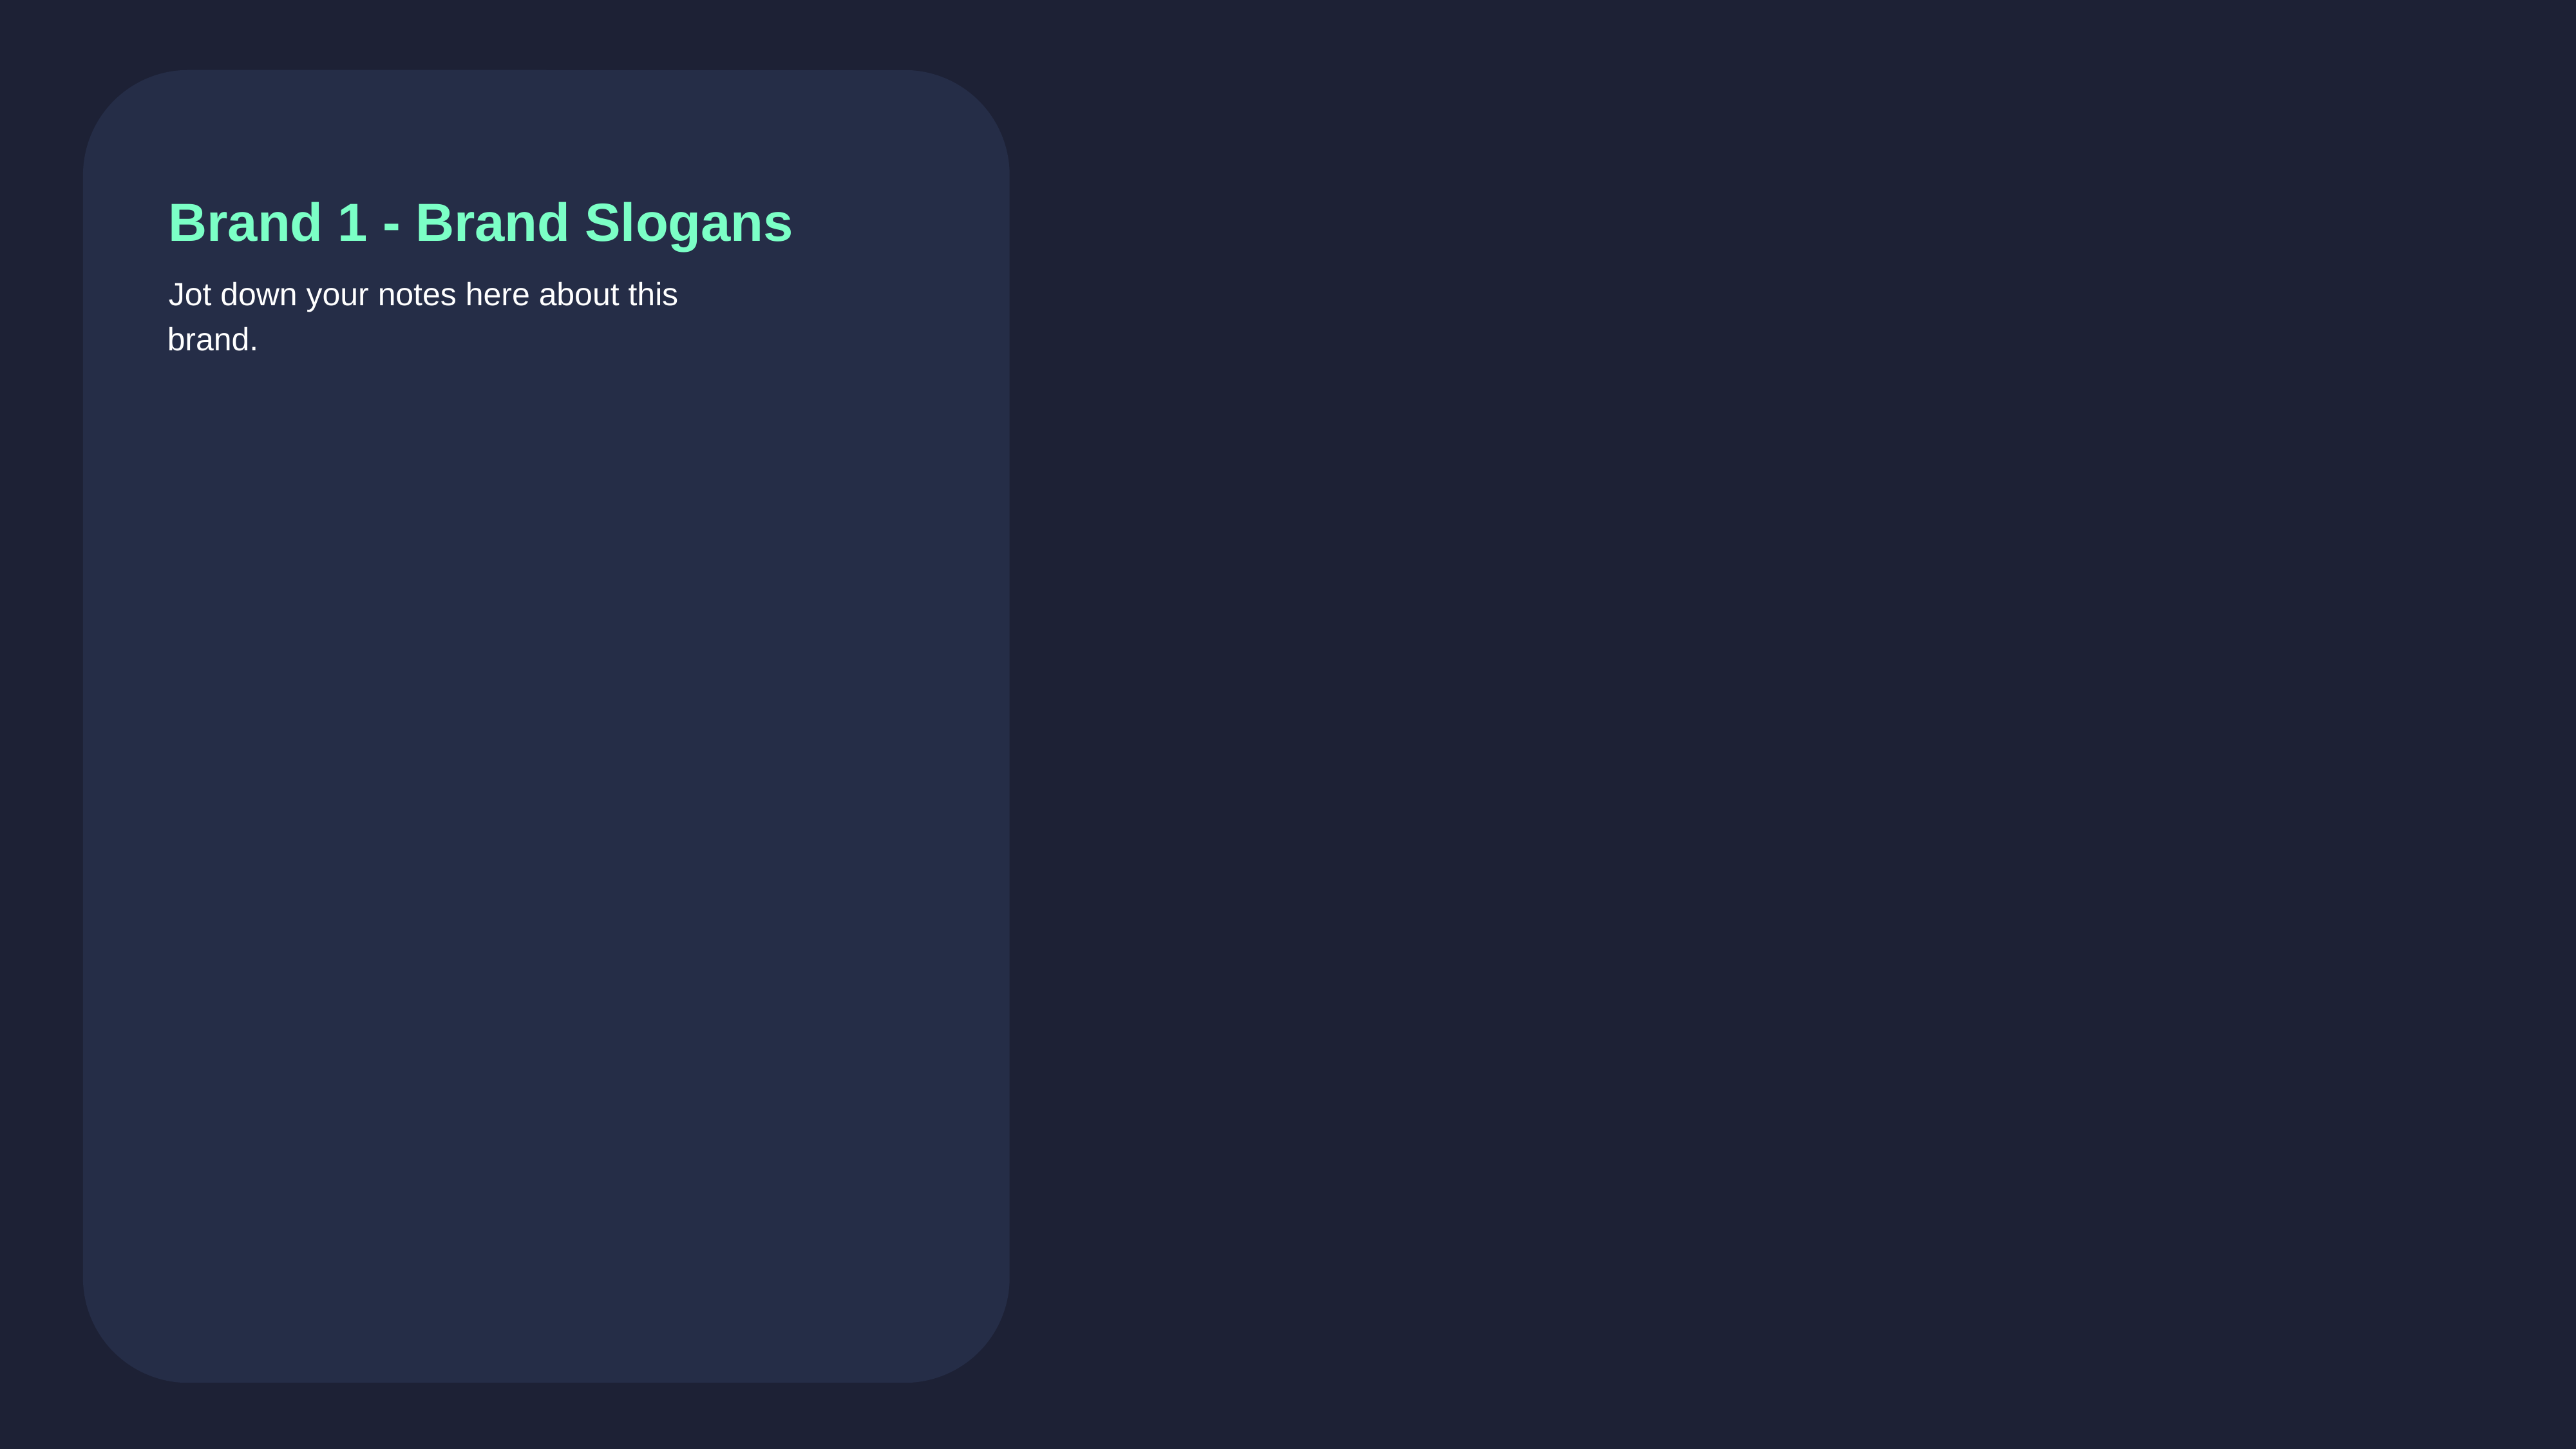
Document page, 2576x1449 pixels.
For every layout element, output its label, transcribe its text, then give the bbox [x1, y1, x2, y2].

text_box Jot down your notes here about this brand. [162, 284, 784, 341]
text_box Brand 1 - Brand Slogans [164, 182, 929, 257]
text_box [82, 70, 1010, 1383]
